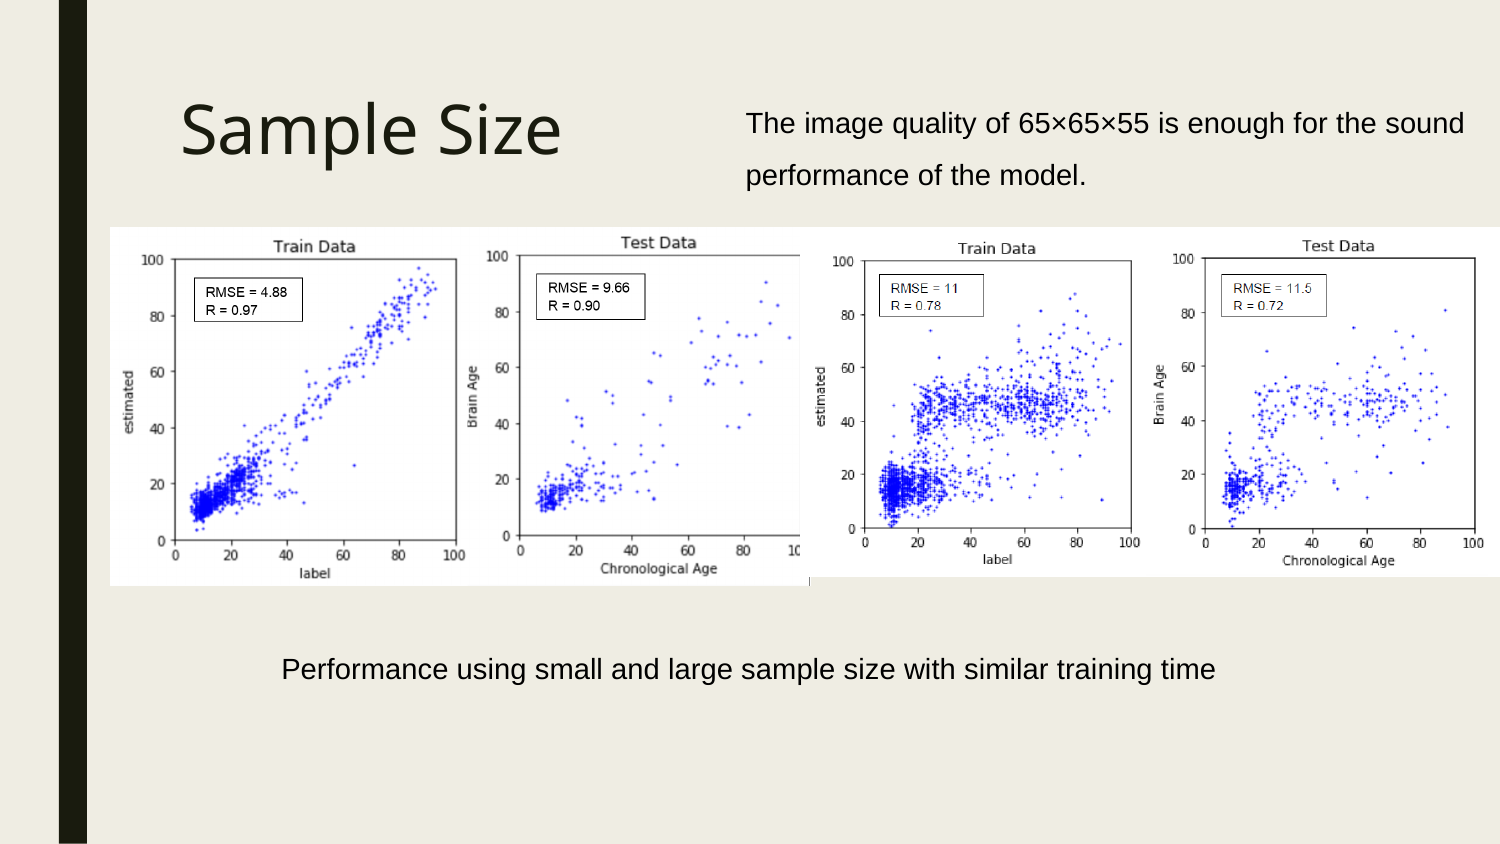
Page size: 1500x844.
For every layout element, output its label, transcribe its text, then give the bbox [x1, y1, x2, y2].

picture [110, 226, 1500, 586]
text_box Performance using small and large sample size with similar training time [266, 642, 1233, 693]
title Sample Size [168, 84, 1351, 225]
text_box The image quality of 65×65×55 is enough for the sound performance of the model. [730, 79, 1481, 199]
